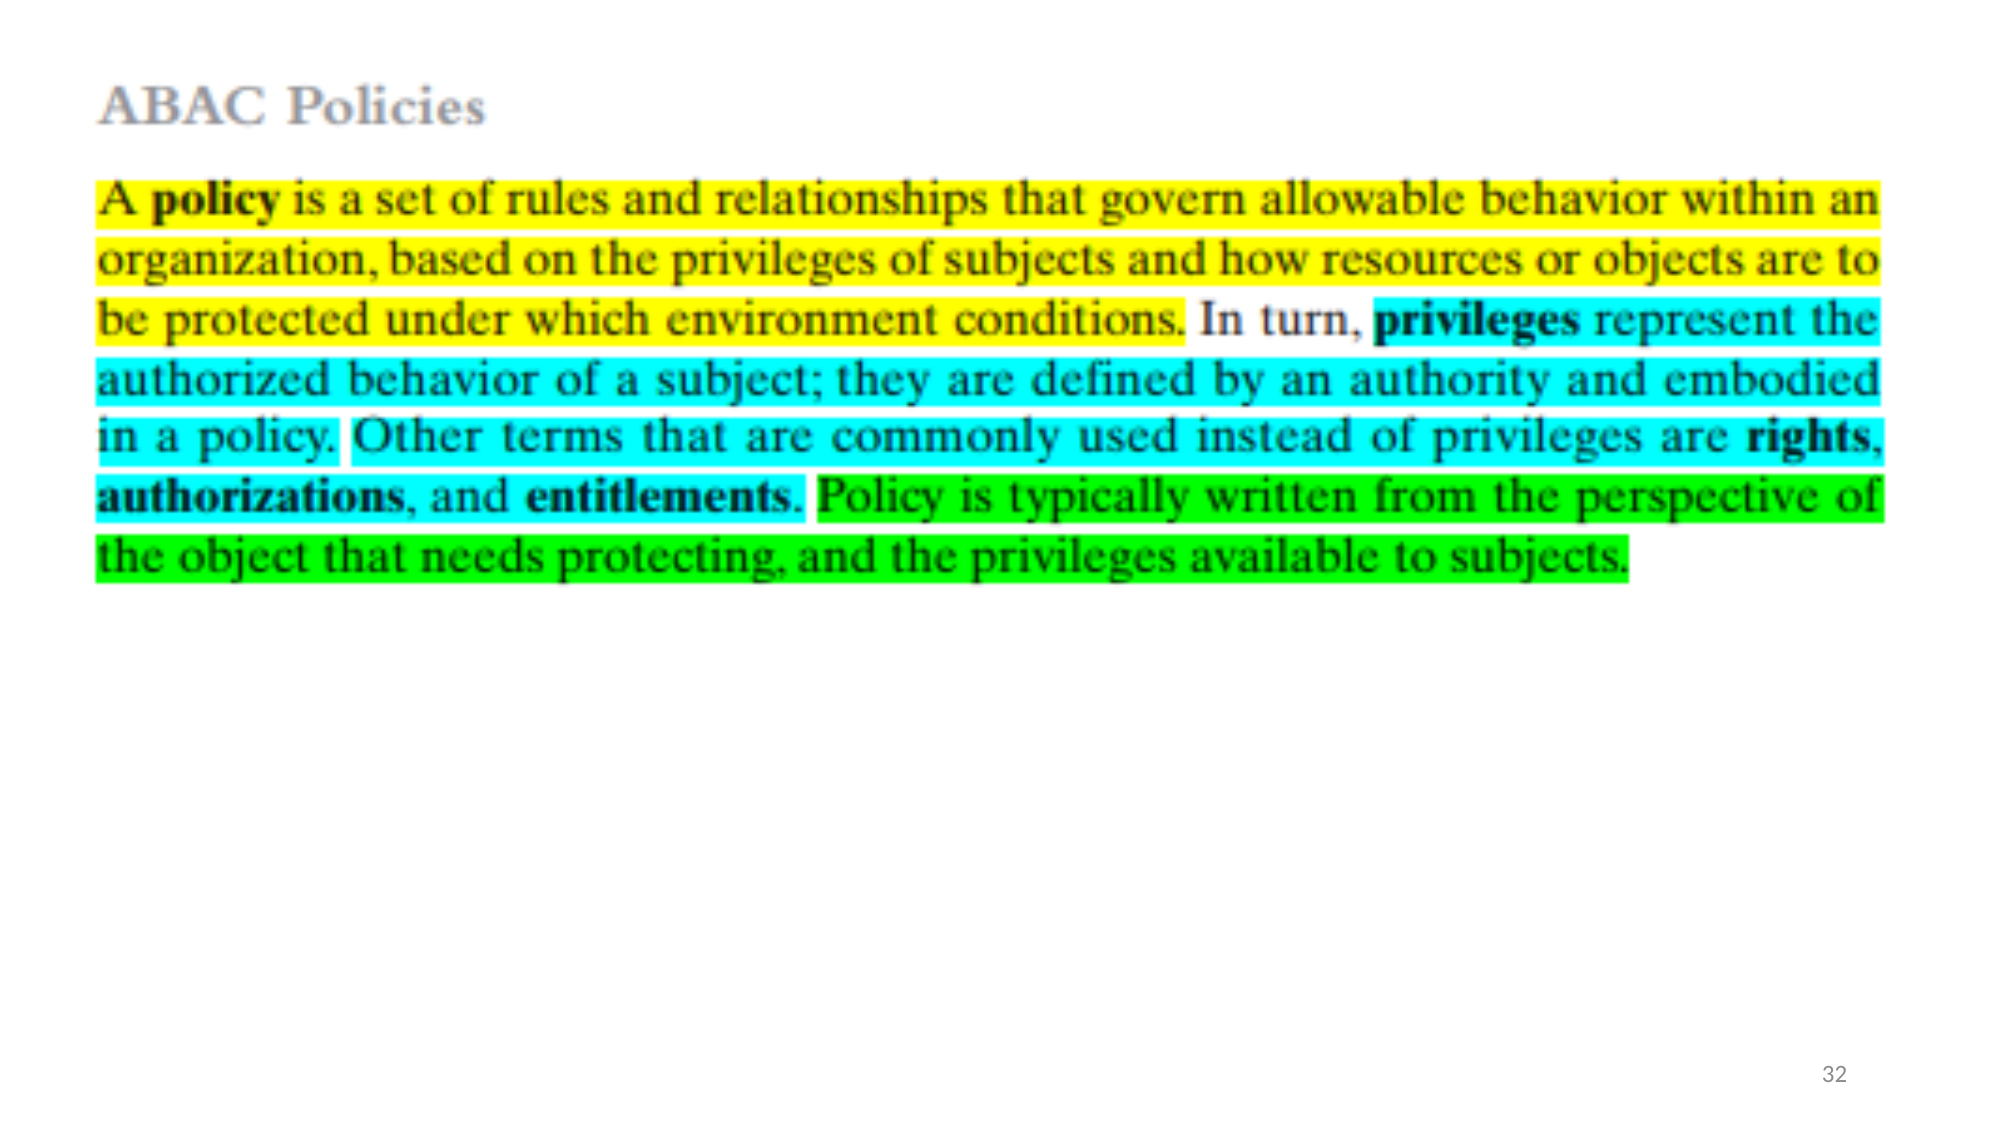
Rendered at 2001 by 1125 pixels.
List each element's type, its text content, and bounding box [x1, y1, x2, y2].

picture [82, 69, 1901, 596]
slide_number 32 [1412, 1042, 1863, 1103]
